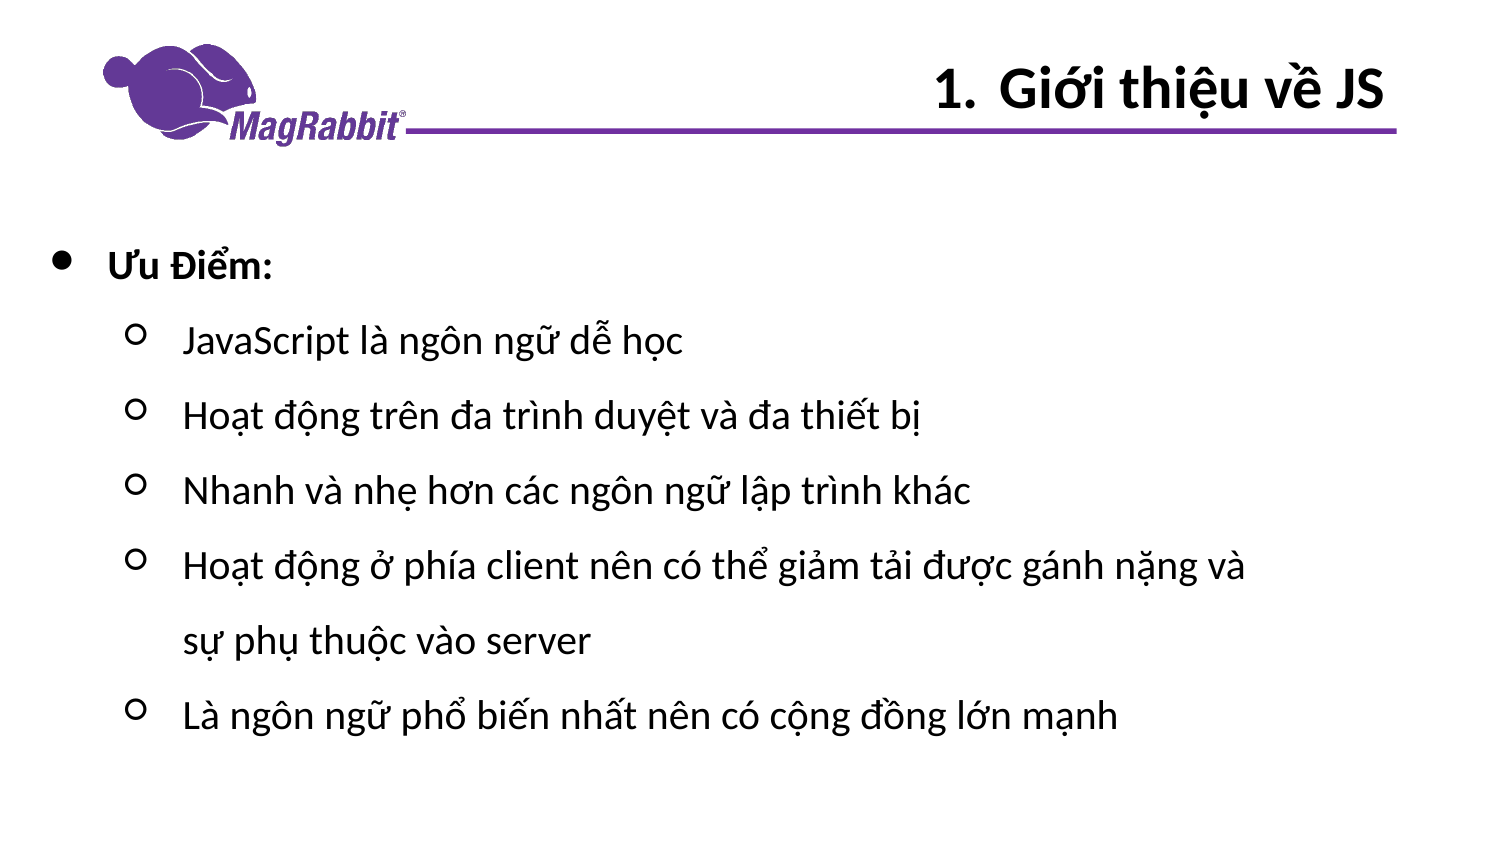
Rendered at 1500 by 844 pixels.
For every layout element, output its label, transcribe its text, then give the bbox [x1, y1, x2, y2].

title Giới thiệu về JS [681, 38, 1397, 130]
text_box Ưu Điểm: JavaScript là ngôn ngữ dễ học Hoạt động trên đa trình duyệt và đa thiết bị Nhanh và nhẹ hơn các ngôn ngữ lập trình khác Hoạt động ở phía client nên có thể giảm tải được gánh nặng và sự phụ thuộc vào server Là ngôn ngữ phổ biến nhất nên có cộng đồng lớn mạnh [17, 197, 1269, 802]
picture [103, 44, 406, 150]
